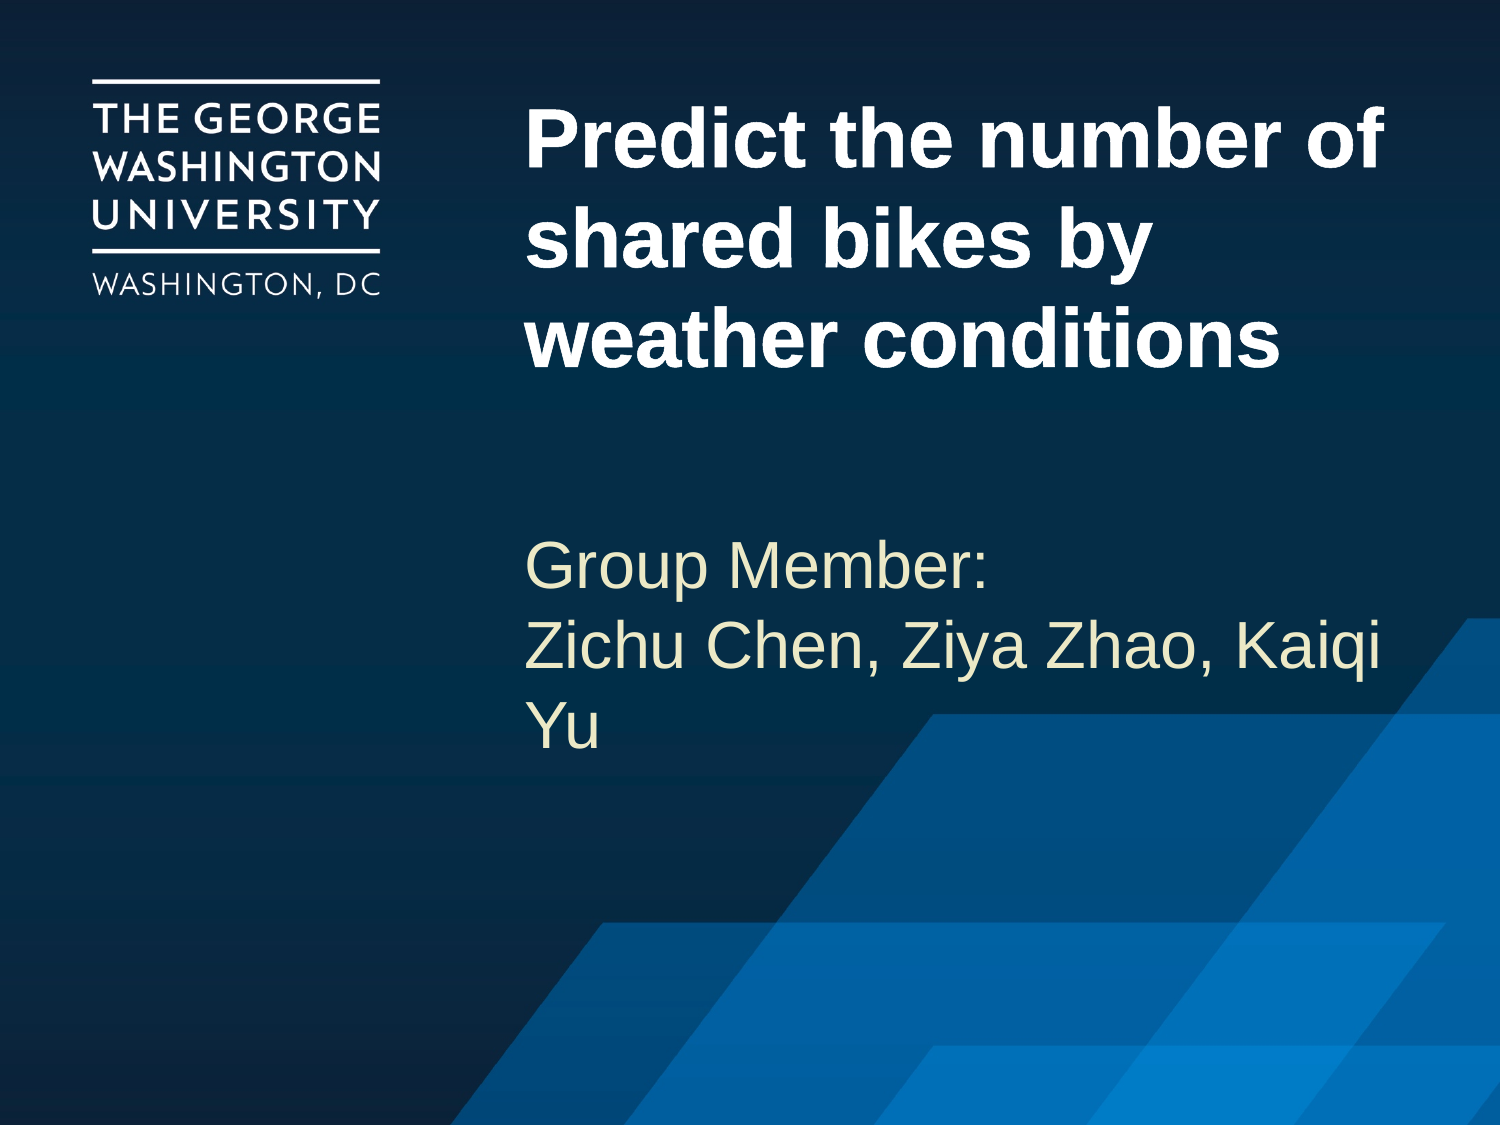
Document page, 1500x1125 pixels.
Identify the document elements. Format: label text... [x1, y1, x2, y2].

picture [0, 0, 1500, 314]
subtitle Group Member: Zichu Chen, Ziya Zhao, Kaiqi Yu [509, 514, 1403, 803]
title Predict the number of shared bikes by weather conditions [509, 76, 1403, 477]
picture [0, 317, 1500, 1125]
